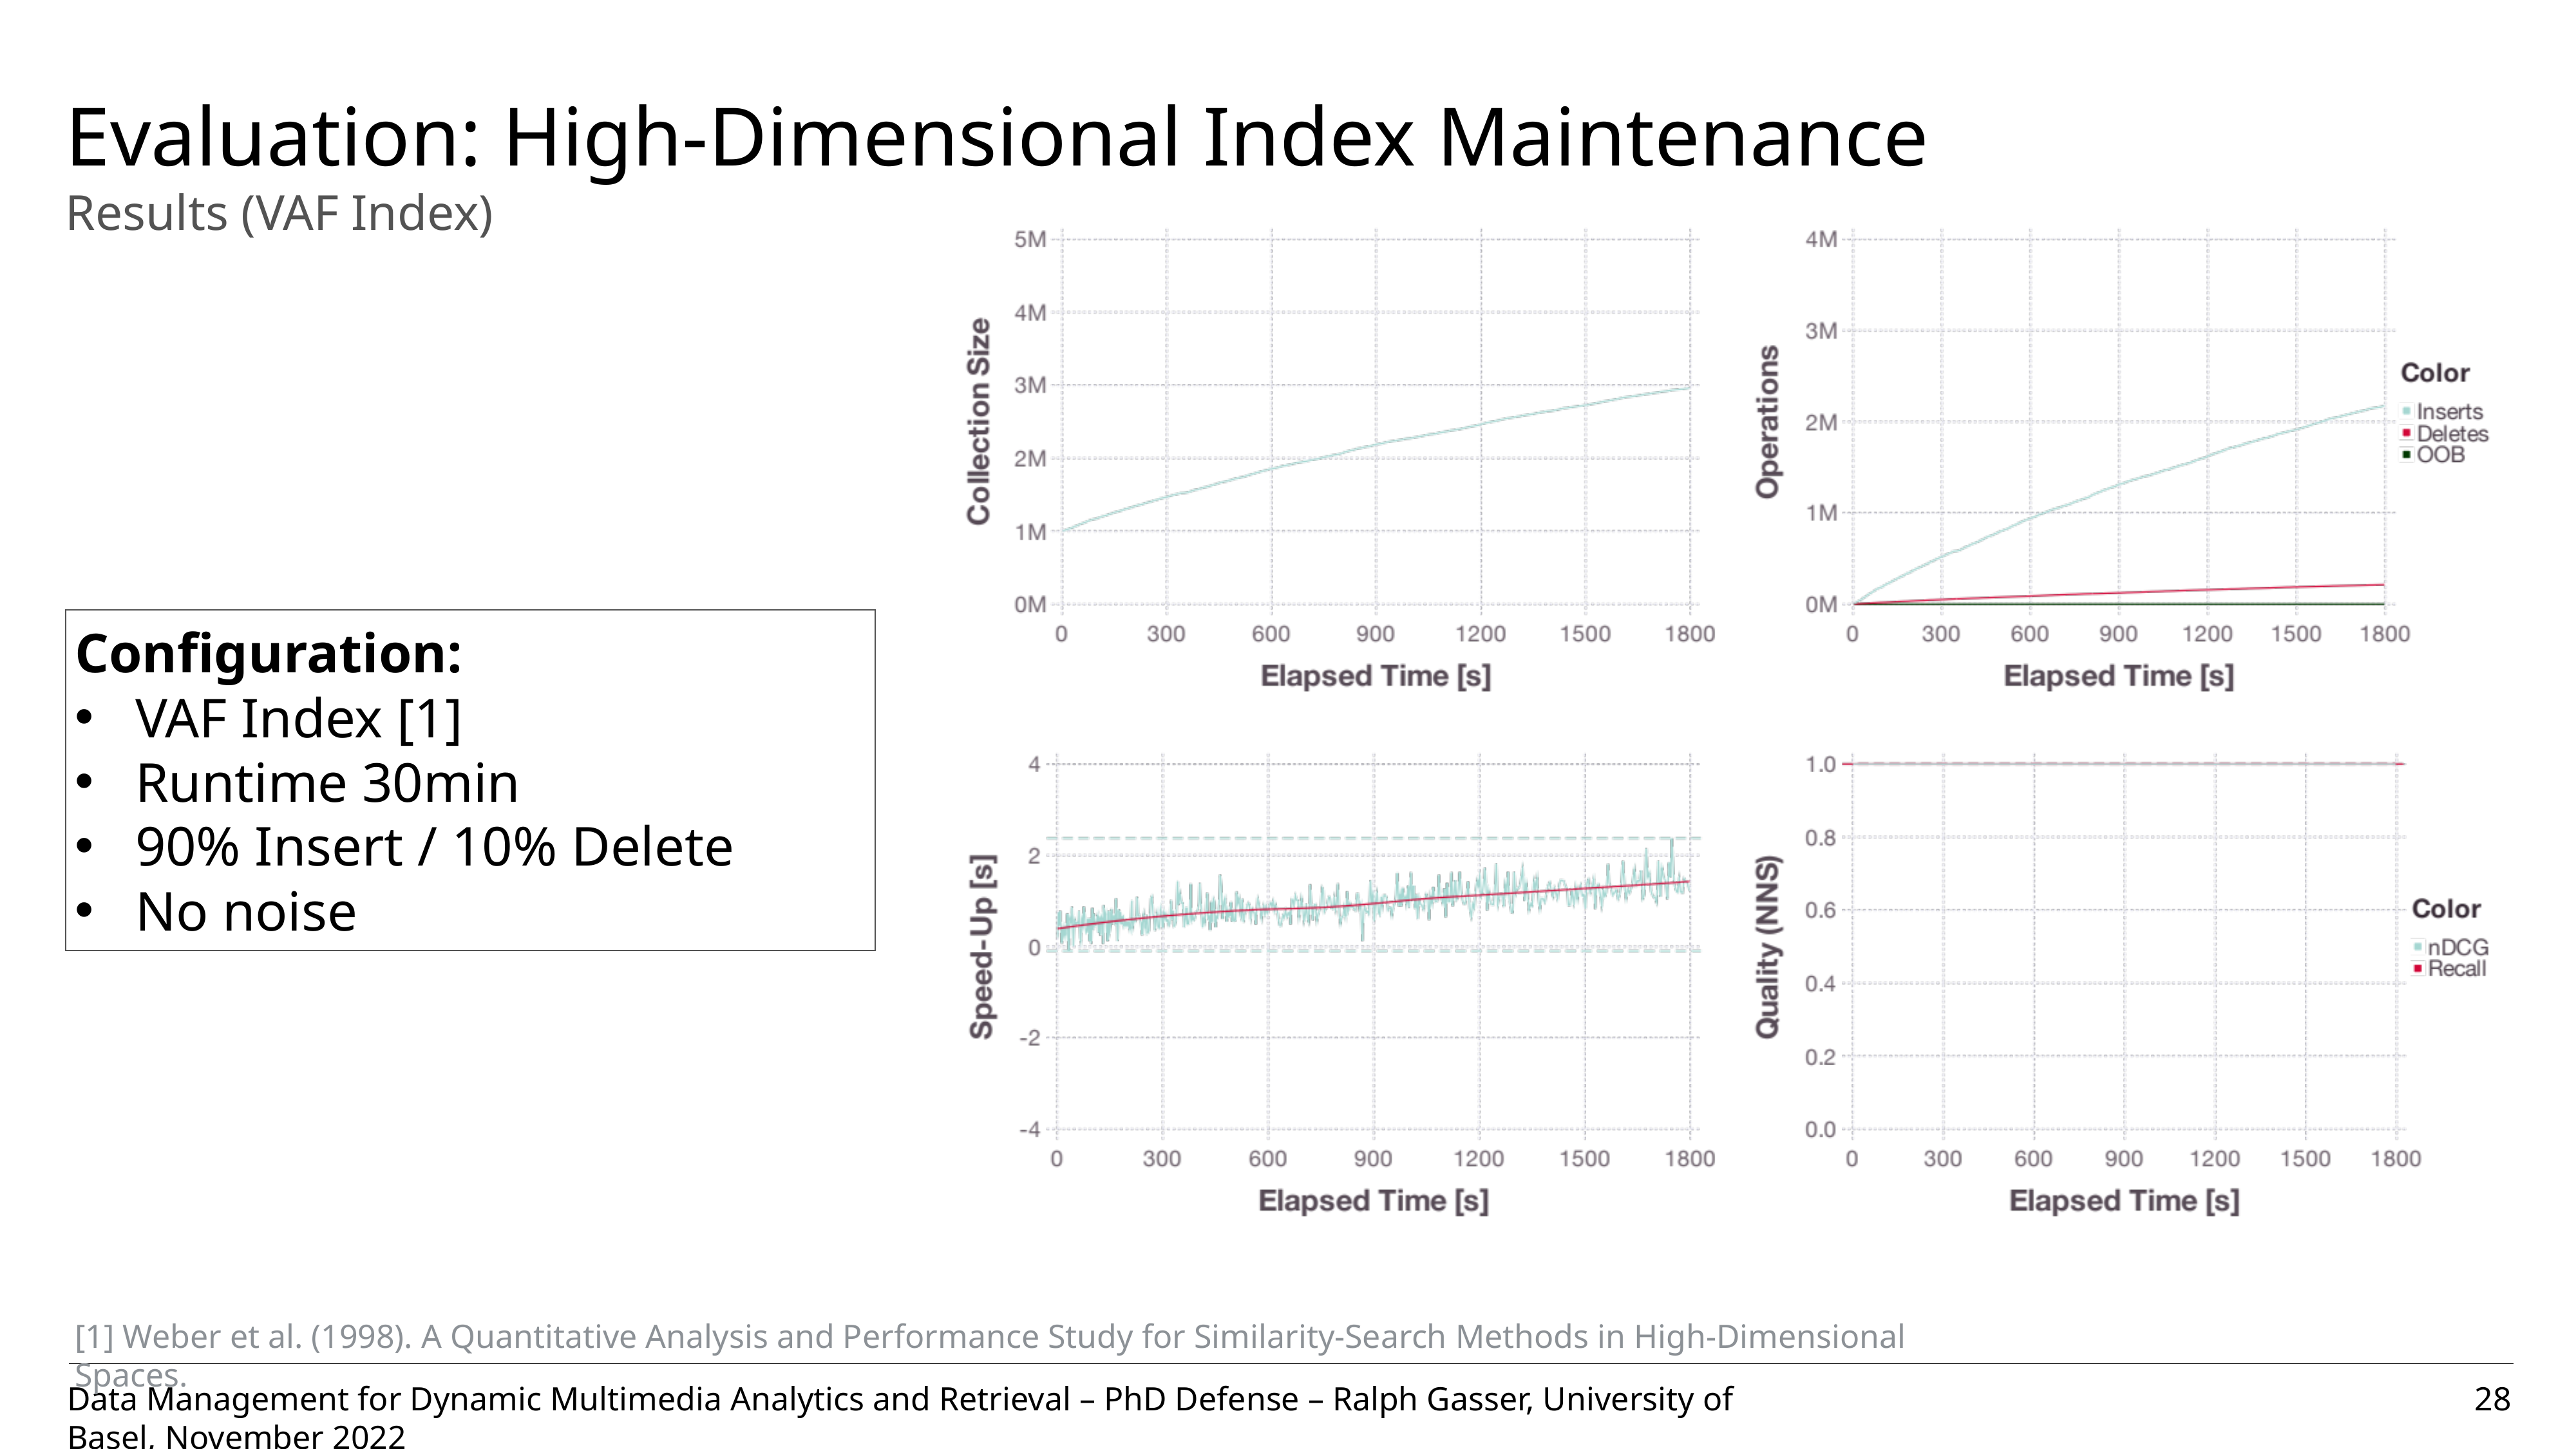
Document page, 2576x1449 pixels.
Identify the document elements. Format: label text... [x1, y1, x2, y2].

slide_number 28 [2343, 1378, 2512, 1418]
picture [942, 203, 2511, 1250]
text_box [1] Weber et al. (1998). A Quantitative Analysis and Performance Study for Similarity-Search Methods in High-Dimensional Spaces. [65, 1311, 1927, 1398]
text_box Configuration: VAF Index [1] Runtime 30min 90% Insert / 10% Delete No noise [65, 610, 876, 951]
title Evaluation: High-Dimensional Index Maintenance Results (VAF Index) [65, 85, 2511, 322]
